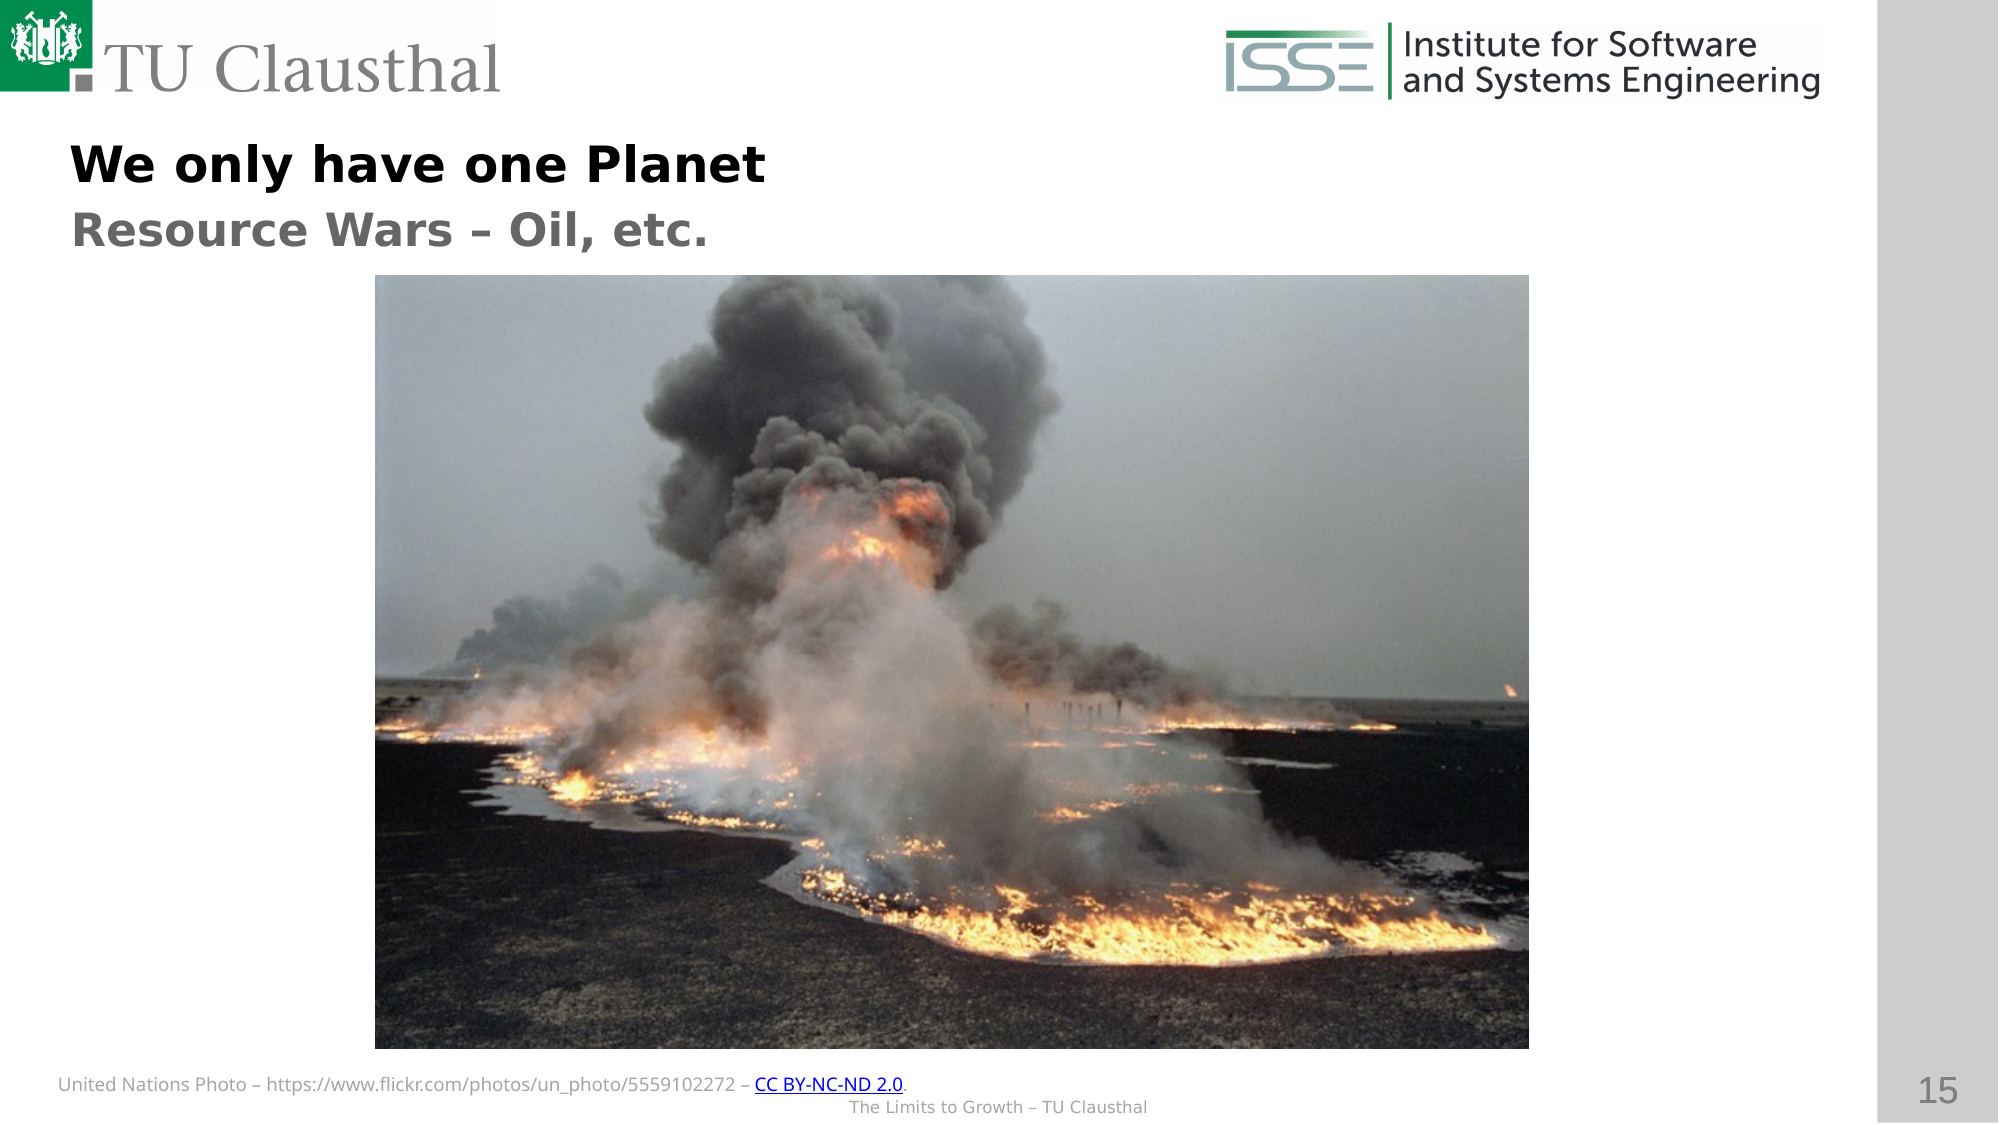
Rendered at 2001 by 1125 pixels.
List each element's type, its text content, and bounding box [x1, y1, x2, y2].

picture [1218, 22, 1825, 106]
picture [374, 275, 1529, 1049]
text_box We only have one Planet [54, 125, 1817, 206]
picture [0, 0, 500, 92]
text_box Resource Wars – Oil, etc. [70, 188, 1769, 269]
text_box United Nations Photo – https://www.flickr.com/photos/un_photo/5559102272 – CC BY-NC-ND 2.0. [43, 1064, 1319, 1106]
